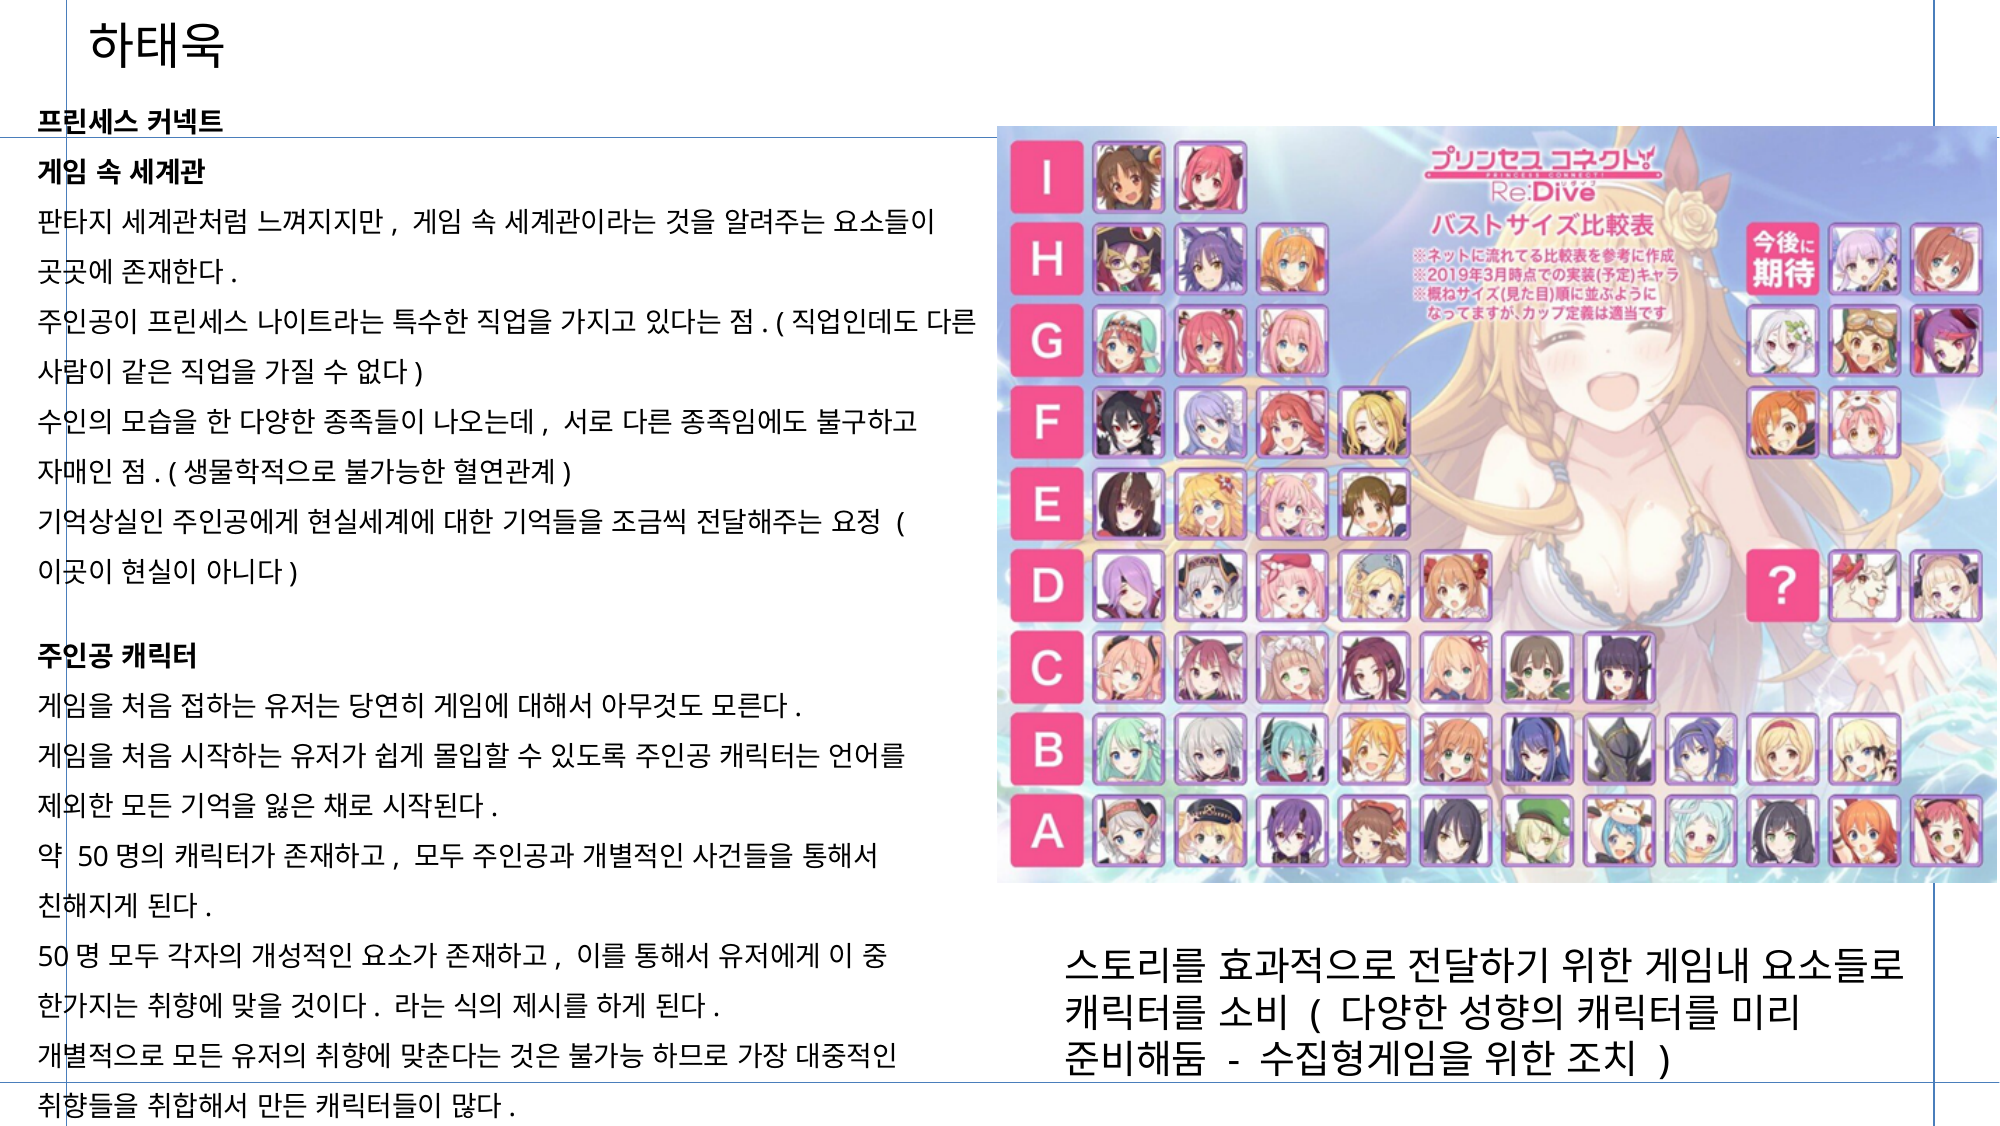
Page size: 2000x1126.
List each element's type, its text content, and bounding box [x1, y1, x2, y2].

picture [996, 125, 1998, 883]
text_box 프린세스 커넥트 게임 속 세계관 판타지 세계관처럼 느껴지지만, 게임 속 세계관이라는 것을 알려주는 요소들이 곳곳에 존재한다. 주인공이 프린세스 나이트라는 특수한 직업을 가지고 있다는 점. (직업인데도 다른 사람이 같은 직업을 가질 수 없다) 수인의 모습을 한 다양한 종족들이 나오는데, 서로 다른 종족임에도 불구하고 자매인 점. (생물학적으로 불가능한 혈연관계) 기억상실인 주인공에게 현실세계에 대한 기억들을 조금씩 전달해주는 요정 (이곳이 현실이 아니다) 주인공 캐릭터 게임을 처음 접하는 유저는 당연히 게임에 대해서 아무것도 모른다. 게임을 처음 시작하는 유저가 쉽게 몰입할 수 있도록 주인공 캐릭터는 언어를 제외한 모든 기억을 잃은 채로 시작된다. 약 50명의 캐릭터가 존재하고, 모두 주인공과 개별적인 사건들을 통해서 친해지게 된다. 50명 모두 각자의 개성적인 요소가 존재하고, 이를 통해서 유저에게 이 중 한가지는 취향에 맞을 것이다. 라는 식의 제시를 하게 된다. 개별적으로 모든 유저의 취향에 맞춘다는 것은 불가능 하므로 가장 대중적인 취향들을 취합해서 만든 캐릭터들이 많다. [17, 68, 1000, 1014]
text_box 스토리를 효과적으로 전달하기 위한 게임내 요소들로 캐릭터를 소비 ( 다양한 성향의 캐릭터를 미리 준비해둠 - 수집형게임을 위한 조치 ) [1044, 921, 1969, 1061]
title 하태욱 [68, 0, 1932, 84]
